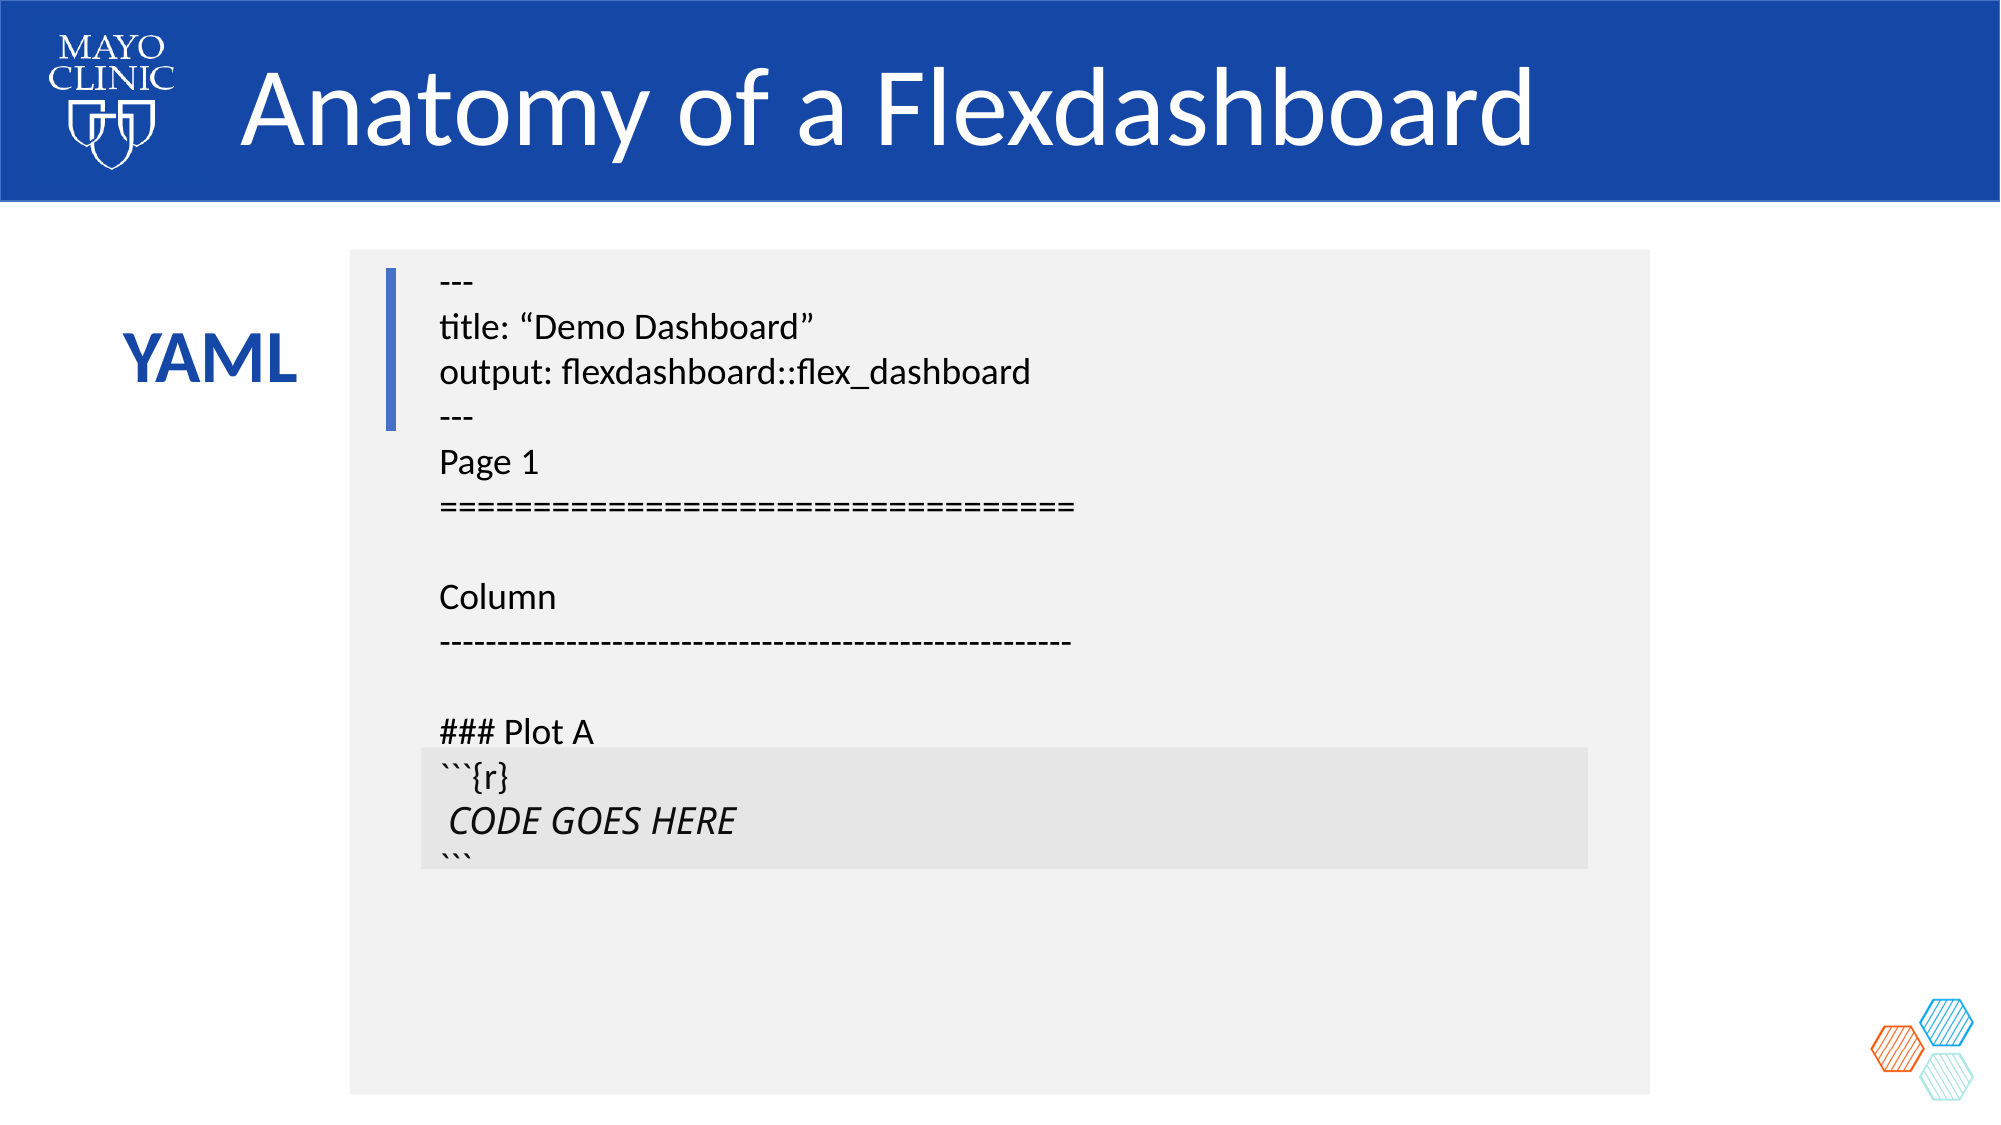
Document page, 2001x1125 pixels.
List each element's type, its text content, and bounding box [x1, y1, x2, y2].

text_box [420, 747, 1589, 870]
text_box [0, 0, 2000, 202]
picture [1839, 975, 1984, 1125]
text_box --- title: “Demo Dashboard” output: flexdashboard::flex_dashboard --- Page 1 ================================== Column ------------------------------------------------------- ### Plot A ```{r} CODE GOES HERE ``` [349, 249, 1651, 1095]
text_box YAML [108, 299, 359, 405]
